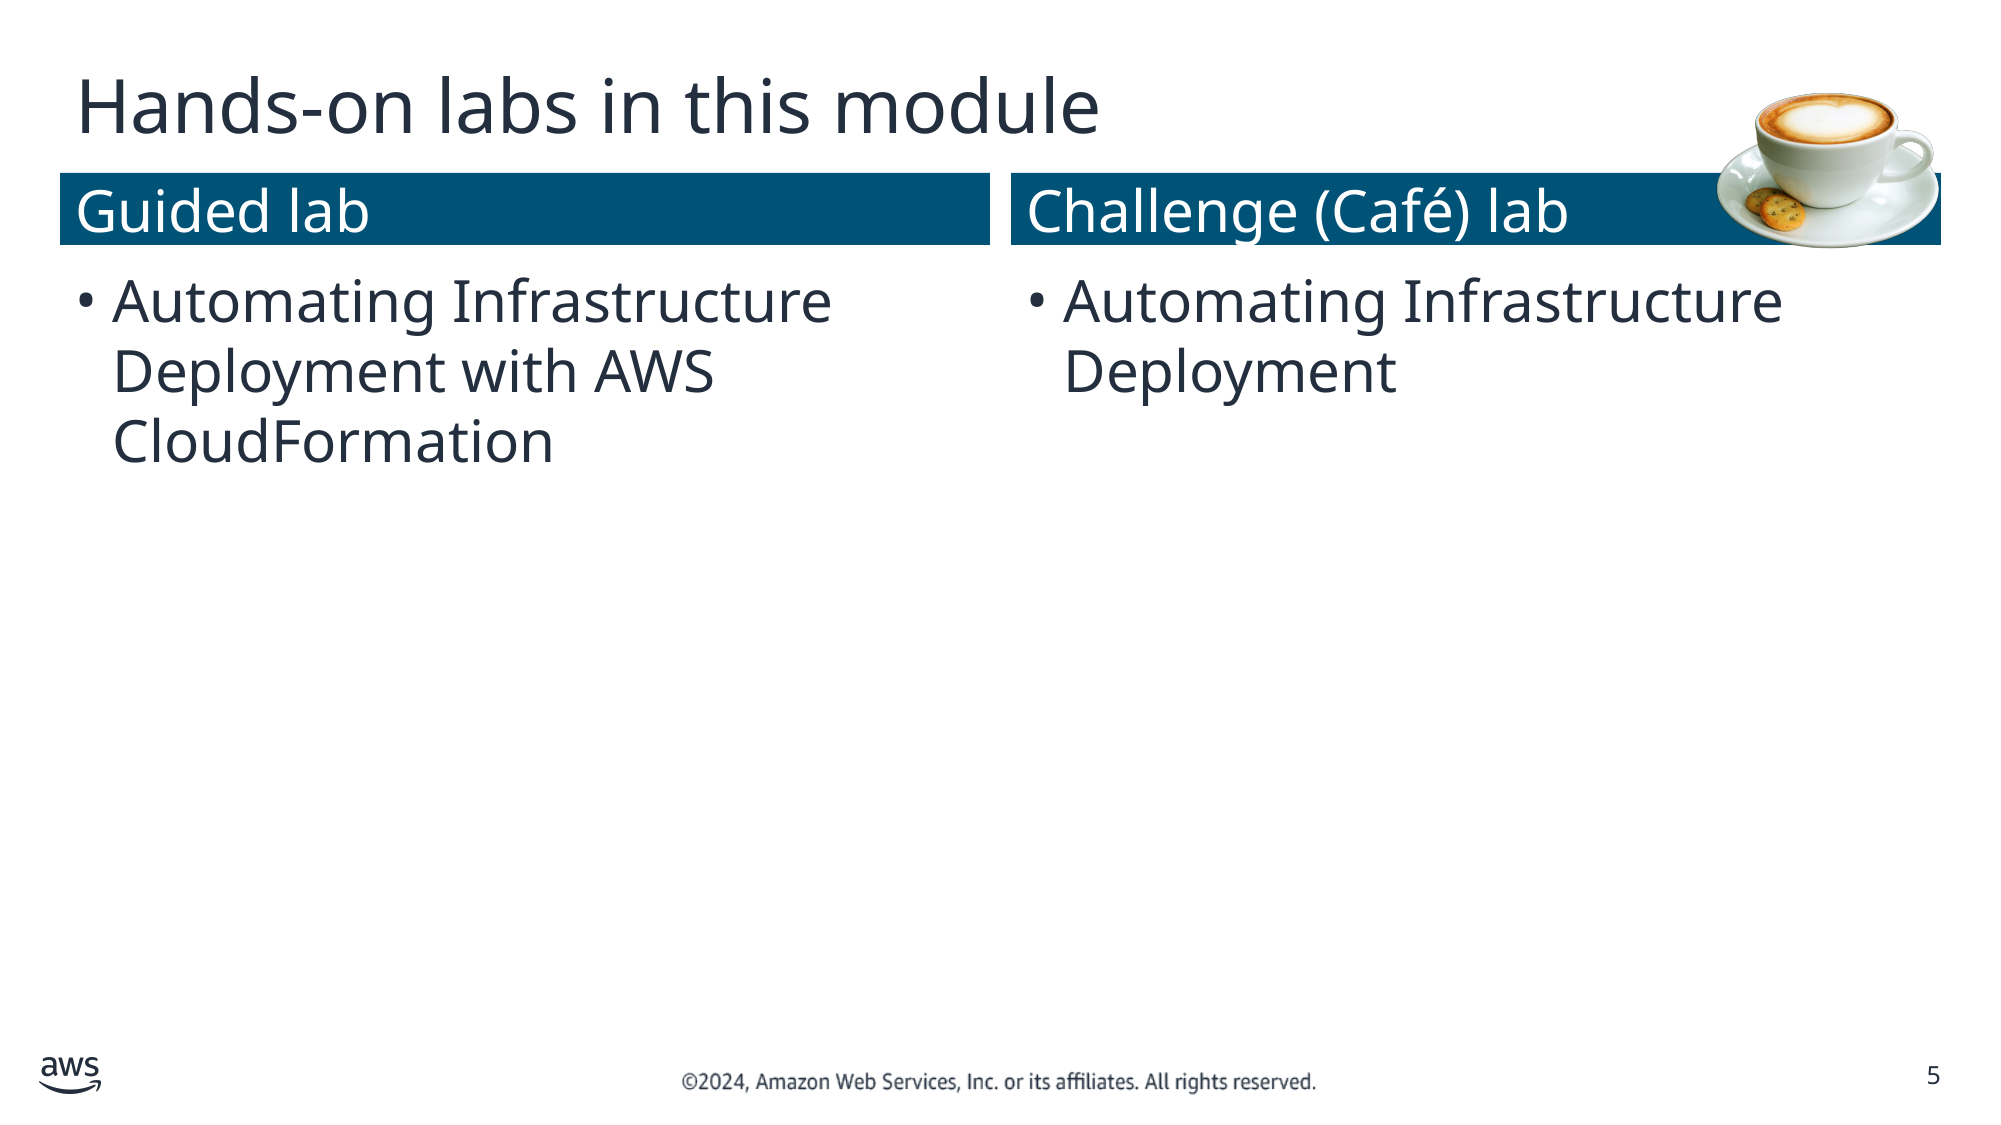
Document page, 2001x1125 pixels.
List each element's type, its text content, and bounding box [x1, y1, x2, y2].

list Automating Infrastructure Deployment with AWS CloudFormation [60, 256, 990, 1056]
picture [39, 1057, 101, 1094]
picture [1667, 49, 1987, 267]
list Automating Infrastructure Deployment [1011, 256, 1941, 1056]
picture [621, 1061, 1378, 1105]
list Challenge (Café) lab [1011, 172, 1662, 245]
list Guided lab [60, 172, 990, 245]
slide_number ‹#› [1861, 1057, 1941, 1095]
title Hands-on labs in this module [60, 49, 1665, 170]
